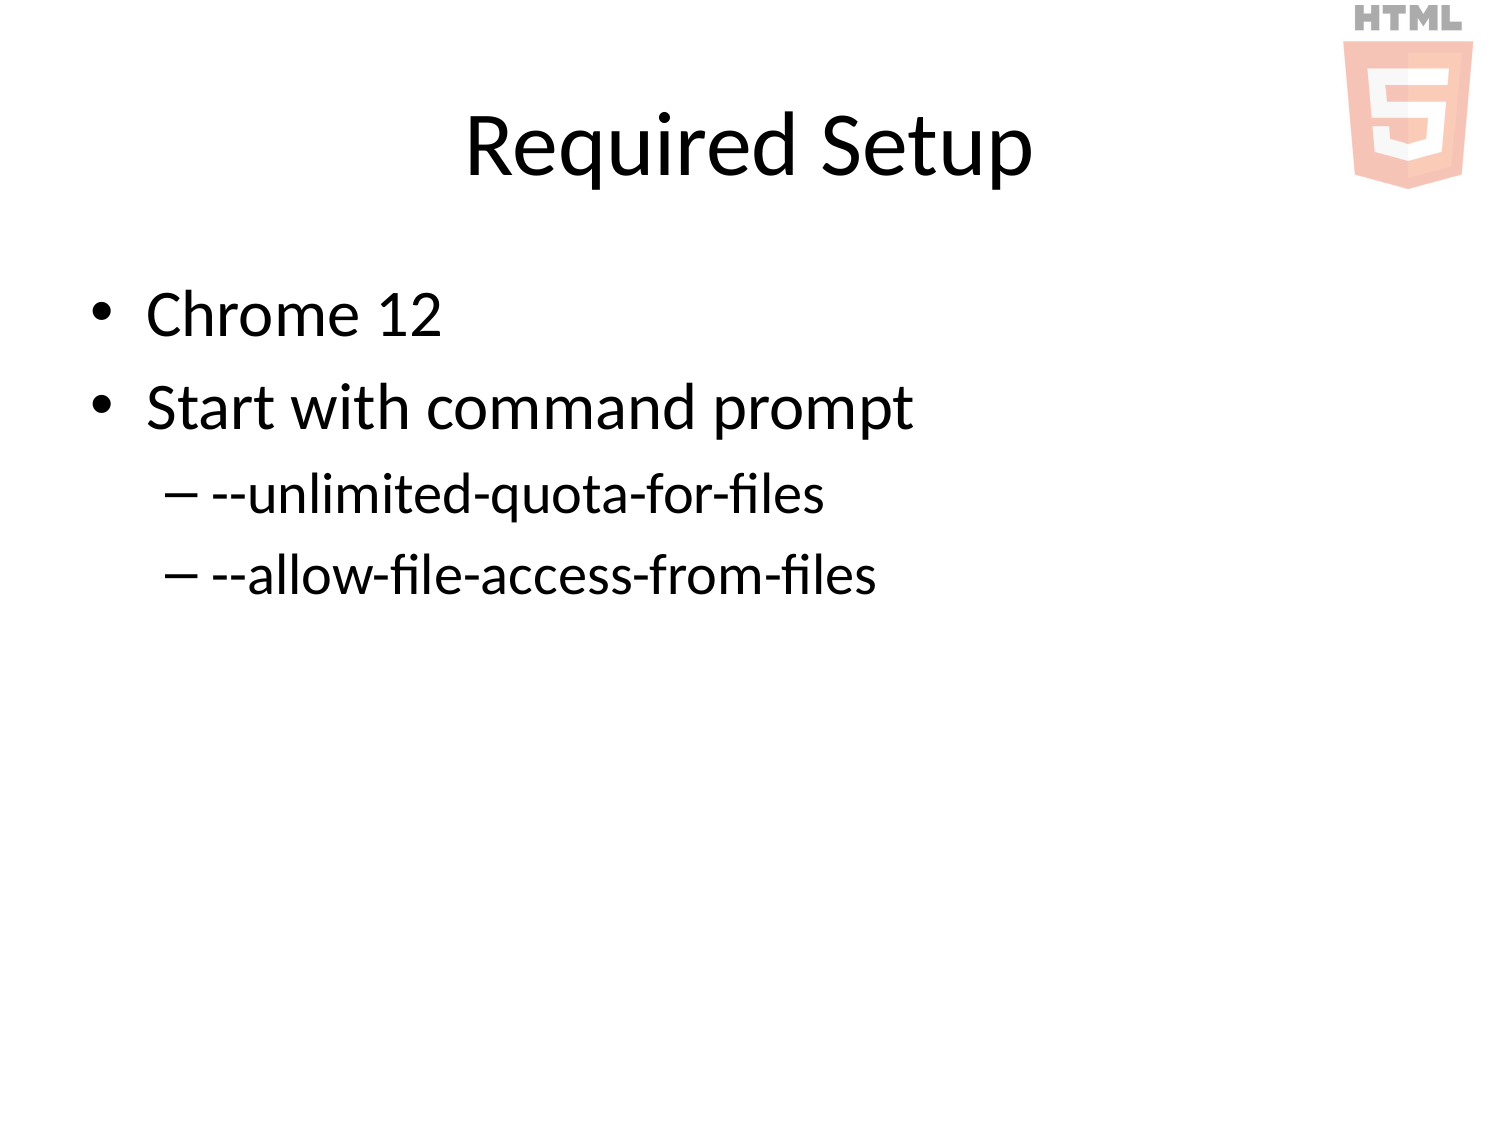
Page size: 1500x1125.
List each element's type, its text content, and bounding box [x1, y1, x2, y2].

list Chrome 12 Start with command prompt --unlimited-quota-for-files --allow-file-access-from-files [75, 262, 1425, 1005]
title Required Setup [75, 45, 1425, 233]
